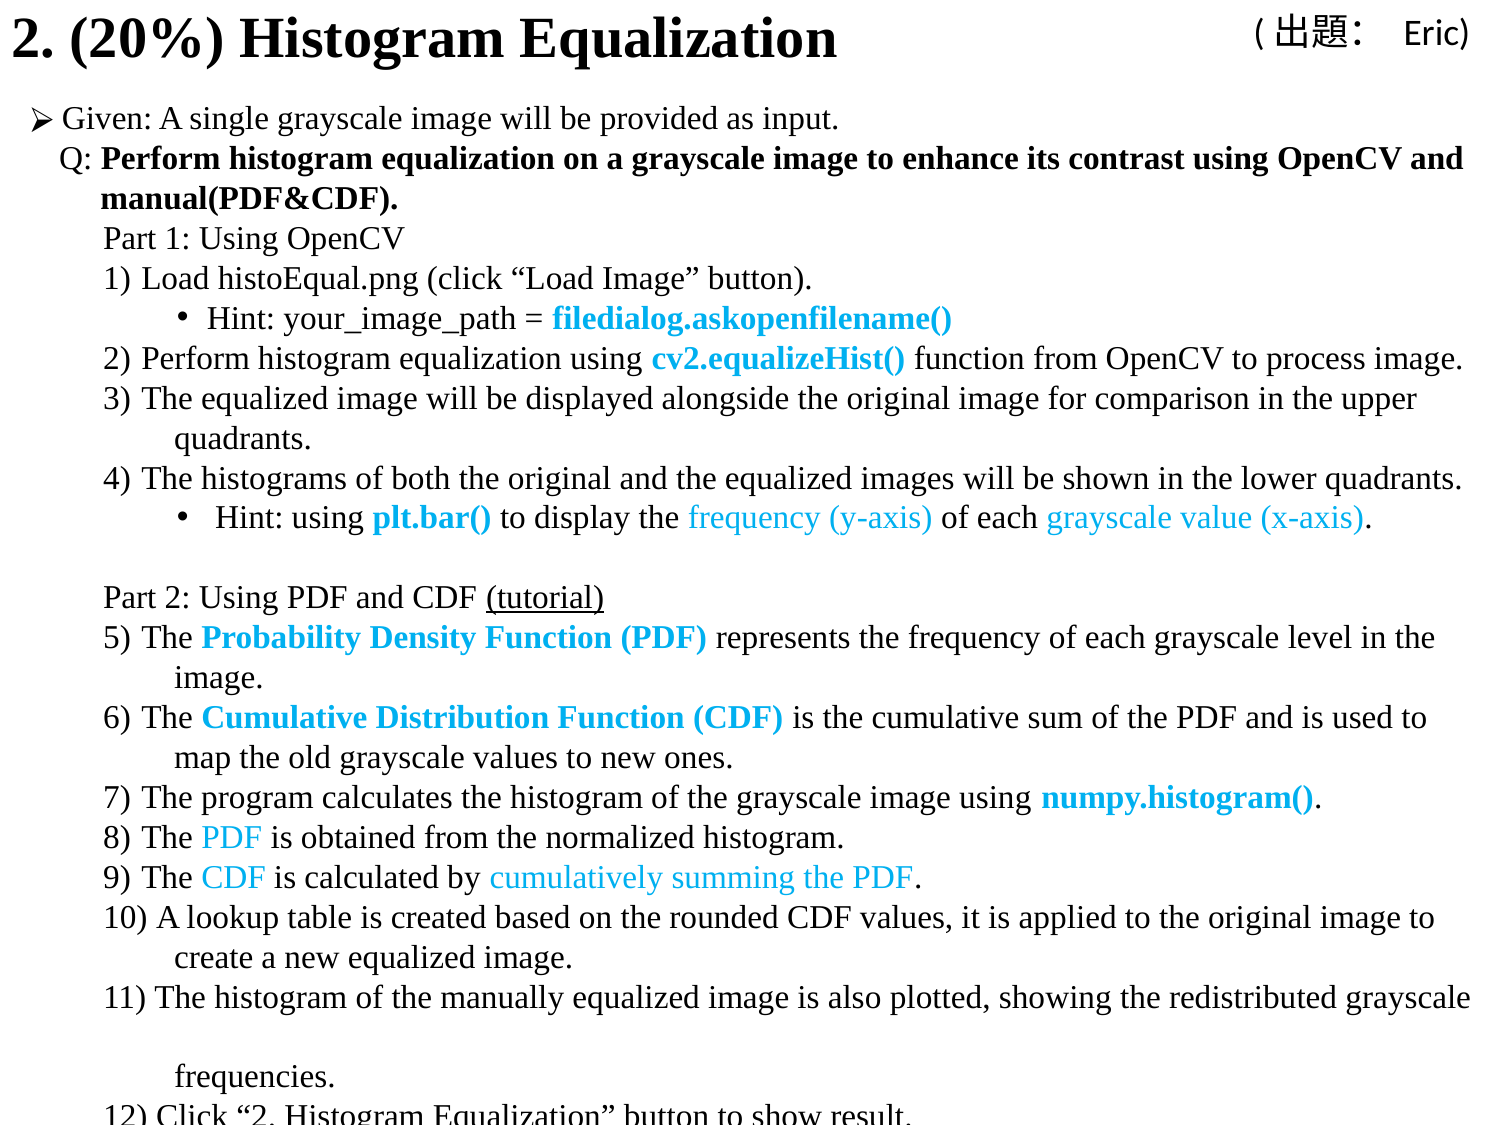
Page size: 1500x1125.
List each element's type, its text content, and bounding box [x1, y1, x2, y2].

text_box Given: A single grayscale image will be provided as input. Q: Perform histogram equalization on a grayscale image to enhance its contrast using OpenCV and manual(PDF&CDF). Part 1: Using OpenCV Load histoEqual.png (click “Load Image” button). Hint: your_image_path = filedialog.askopenfilename() Perform histogram equalization using cv2.equalizeHist() function from OpenCV to process image. The equalized image will be displayed alongside the original image for comparison in the upper quadrants. The histograms of both the original and the equalized images will be shown in the lower quadrants. Hint: using plt.bar() to display the frequency (y-axis) of each grayscale value (x-axis). Part 2: Using PDF and CDF (tutorial) The Probability Density Function (PDF) represents the frequency of each grayscale level in the image. The Cumulative Distribution Function (CDF) is the cumulative sum of the PDF and is used to map the old grayscale values to new ones. The program calculates the histogram of the grayscale image using numpy.histogram(). The PDF is obtained from the normalized histogram. The CDF is calculated by cumulatively summing the PDF. A lookup table is created based on the rounded CDF values, it is applied to the original image to create a new equalized image. The histogram of the manually equalized image is also plotted, showing the redistributed grayscale frequencies. Click “2. Histogram Equalization” button to show result. [0, 88, 1500, 1125]
text_box (出題： Eric) [1238, 0, 1500, 60]
title 2. (20%) Histogram Equalization [0, 0, 944, 79]
